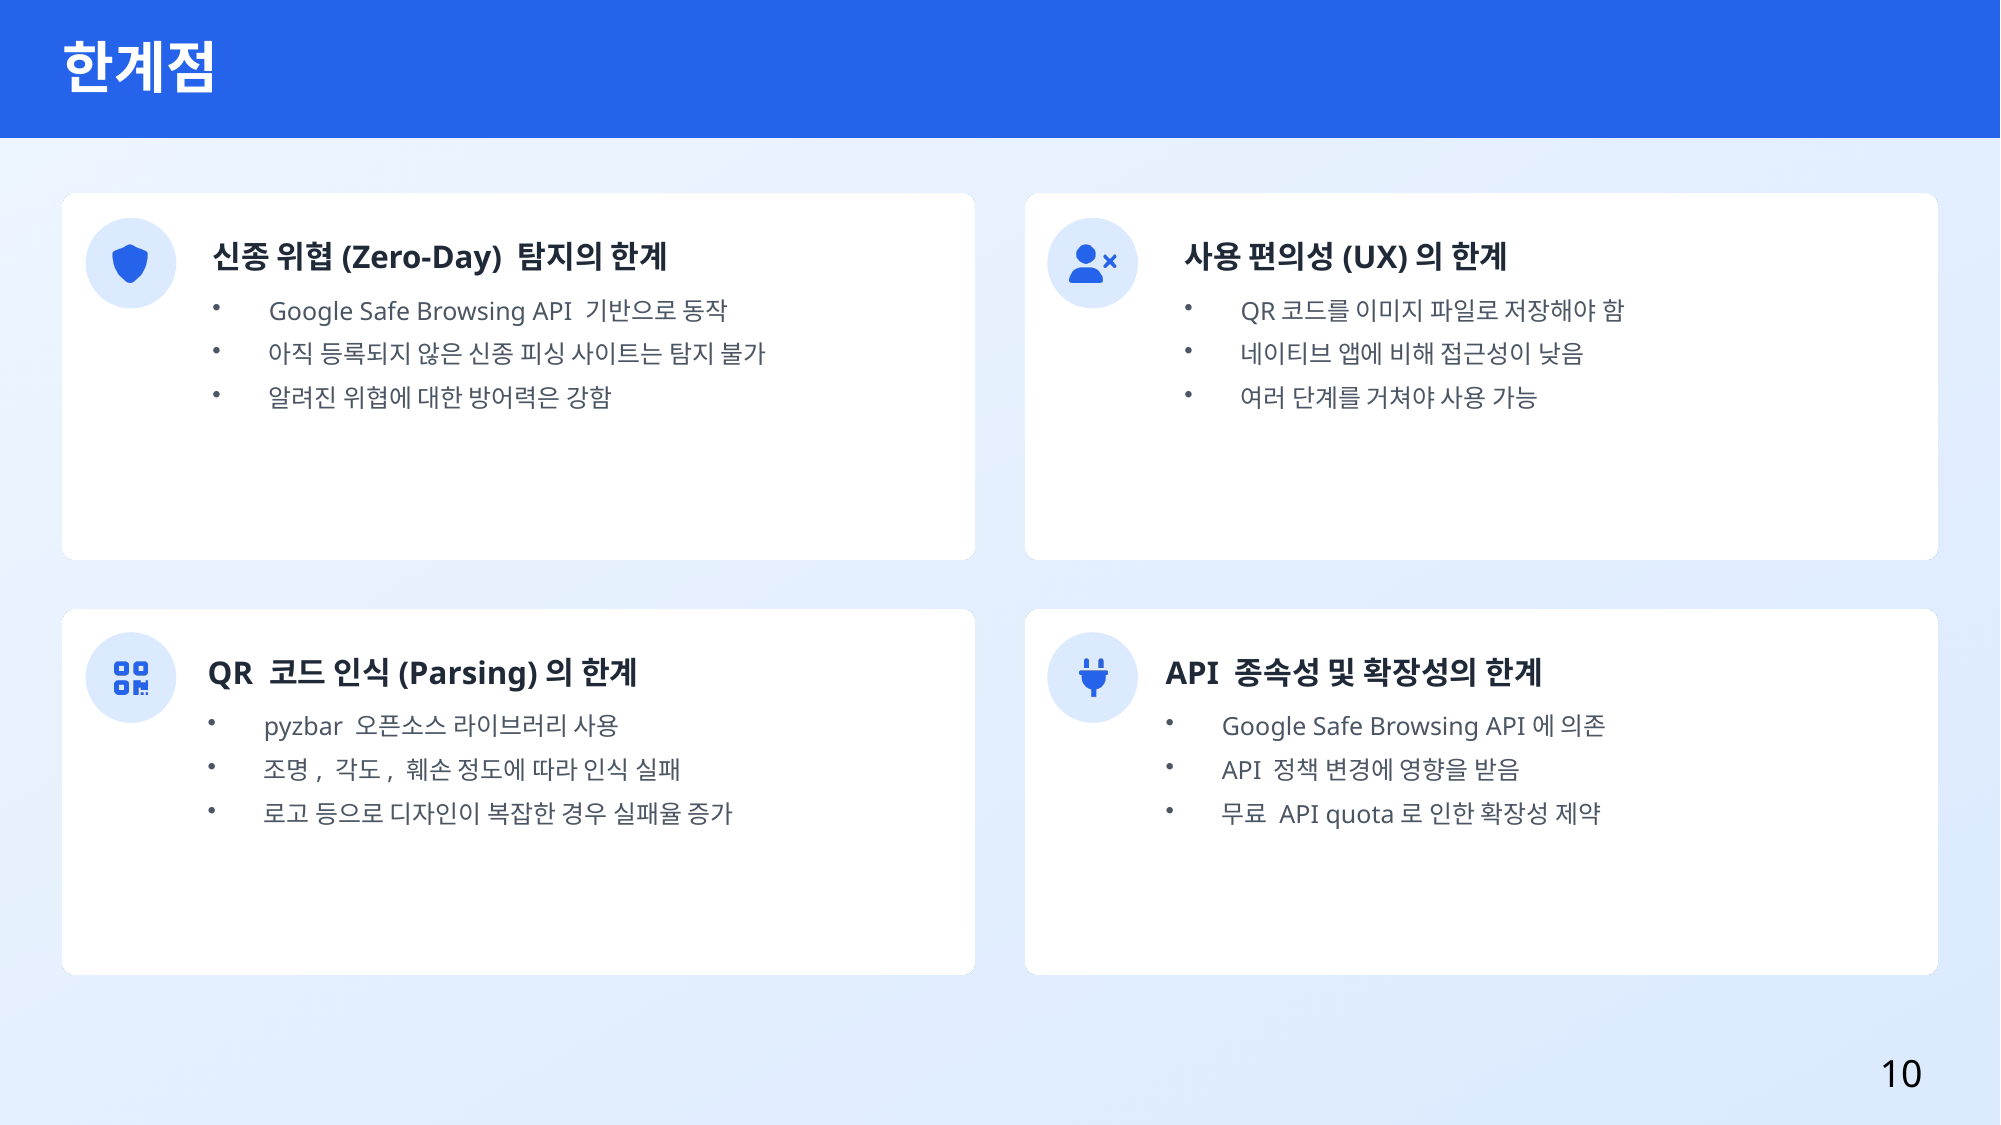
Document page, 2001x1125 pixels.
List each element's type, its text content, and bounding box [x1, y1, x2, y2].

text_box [86, 633, 176, 722]
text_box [86, 218, 176, 308]
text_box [1048, 633, 1137, 722]
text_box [1048, 218, 1137, 308]
slide_number 10 [1665, 1042, 1938, 1103]
picture [0, 0, 2000, 1125]
